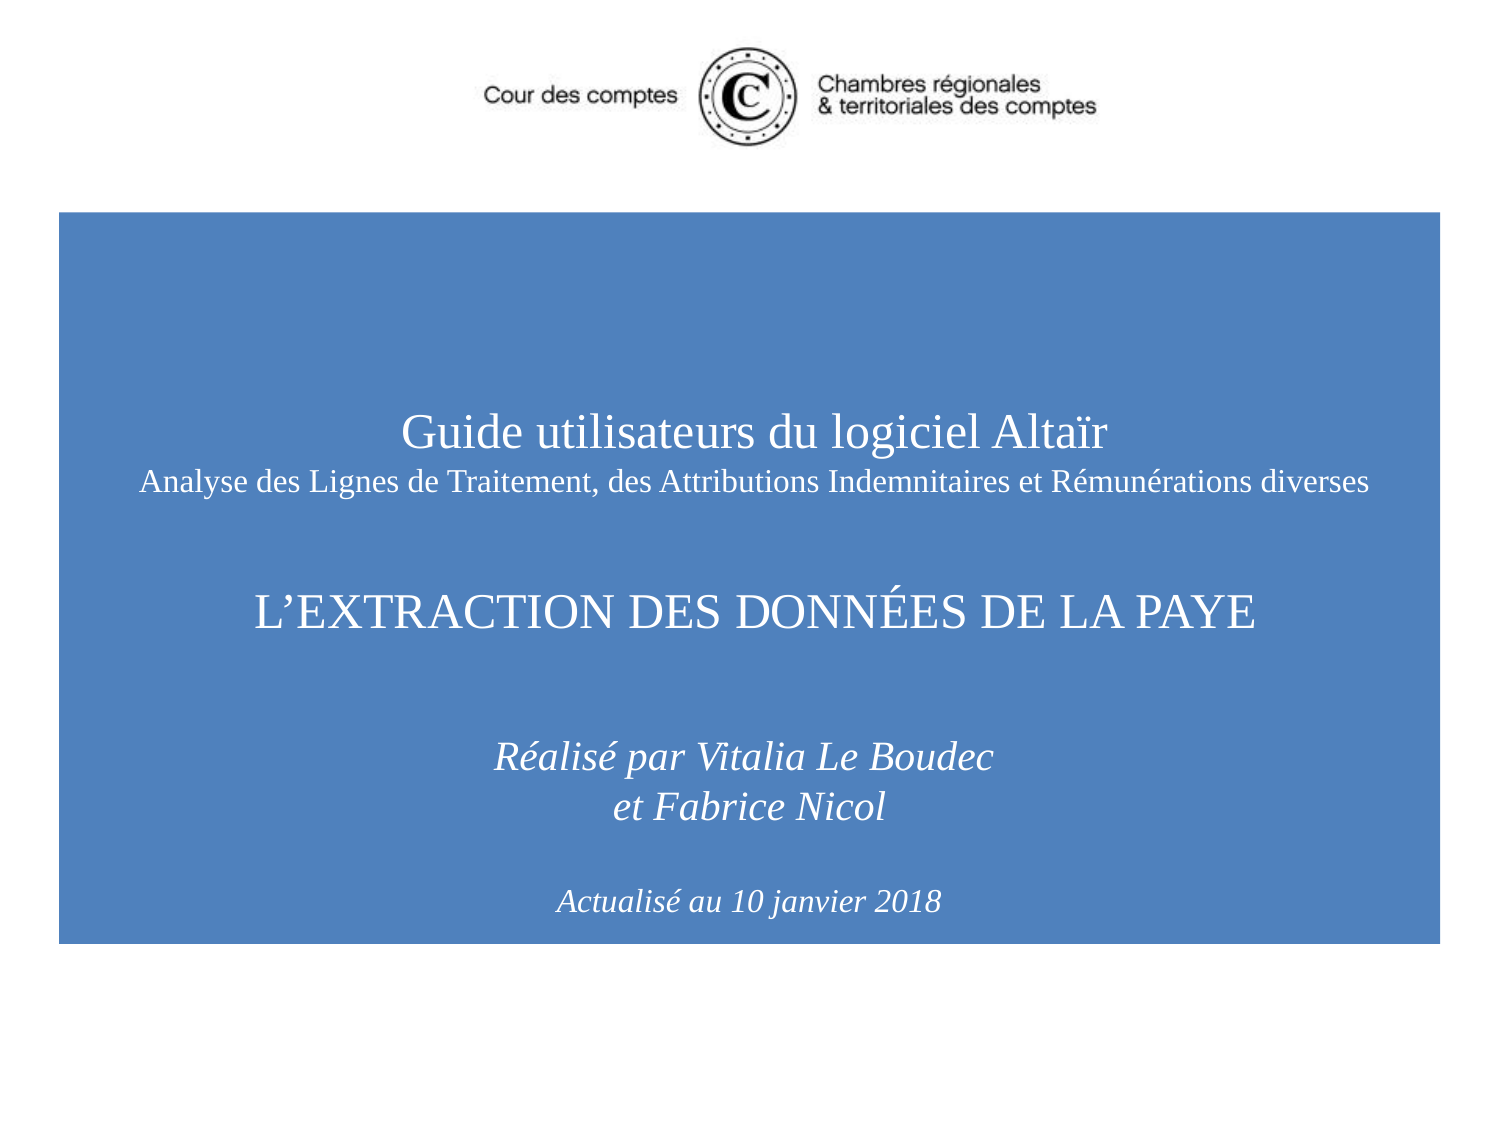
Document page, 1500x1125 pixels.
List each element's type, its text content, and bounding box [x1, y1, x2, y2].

text_box Réalisé par Vitalia Le Boudec et Fabrice Nicol Actualisé au 10 janvier 2018 [58, 638, 1441, 922]
picture [436, 0, 1145, 195]
text_box Guide utilisateurs du logiciel Altaïr Analyse des Lignes de Traitement, des Attributions Indemnitaires et Rémunérations diverses L’EXTRACTION DES DONNÉES DE LA PAYE [135, 432, 1375, 638]
